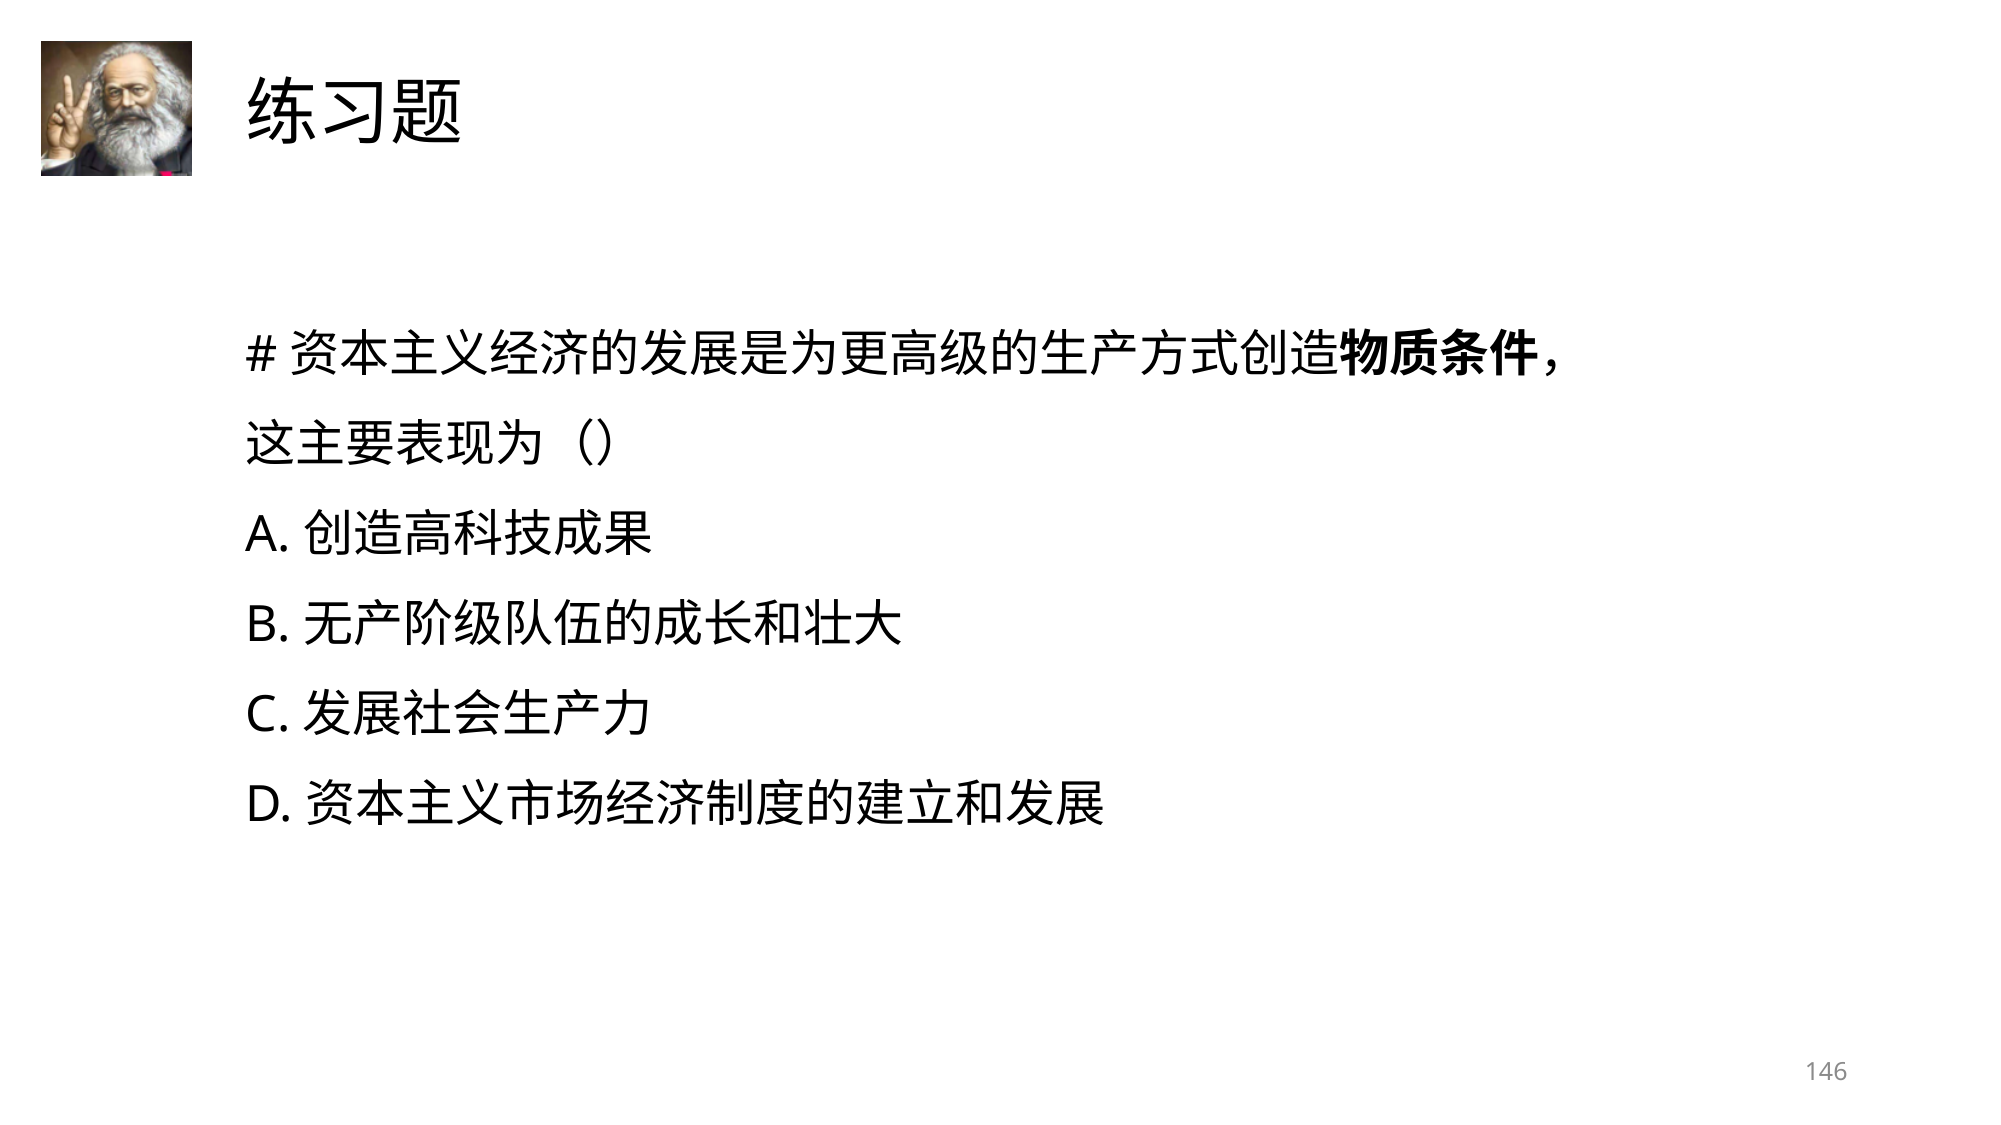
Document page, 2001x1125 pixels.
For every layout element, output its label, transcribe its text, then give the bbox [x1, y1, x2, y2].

text_box #资本主义经济的发展是为更高级的生产方式创造物质条件， 这主要表现为（） A.创造高科技成果 B.无产阶级队伍的成长和壮大 C.发展社会生产力 D.资本主义市场经济制度的建立和发展 [230, 284, 1731, 840]
slide_number 146 [1412, 1042, 1863, 1103]
picture [41, 41, 192, 176]
